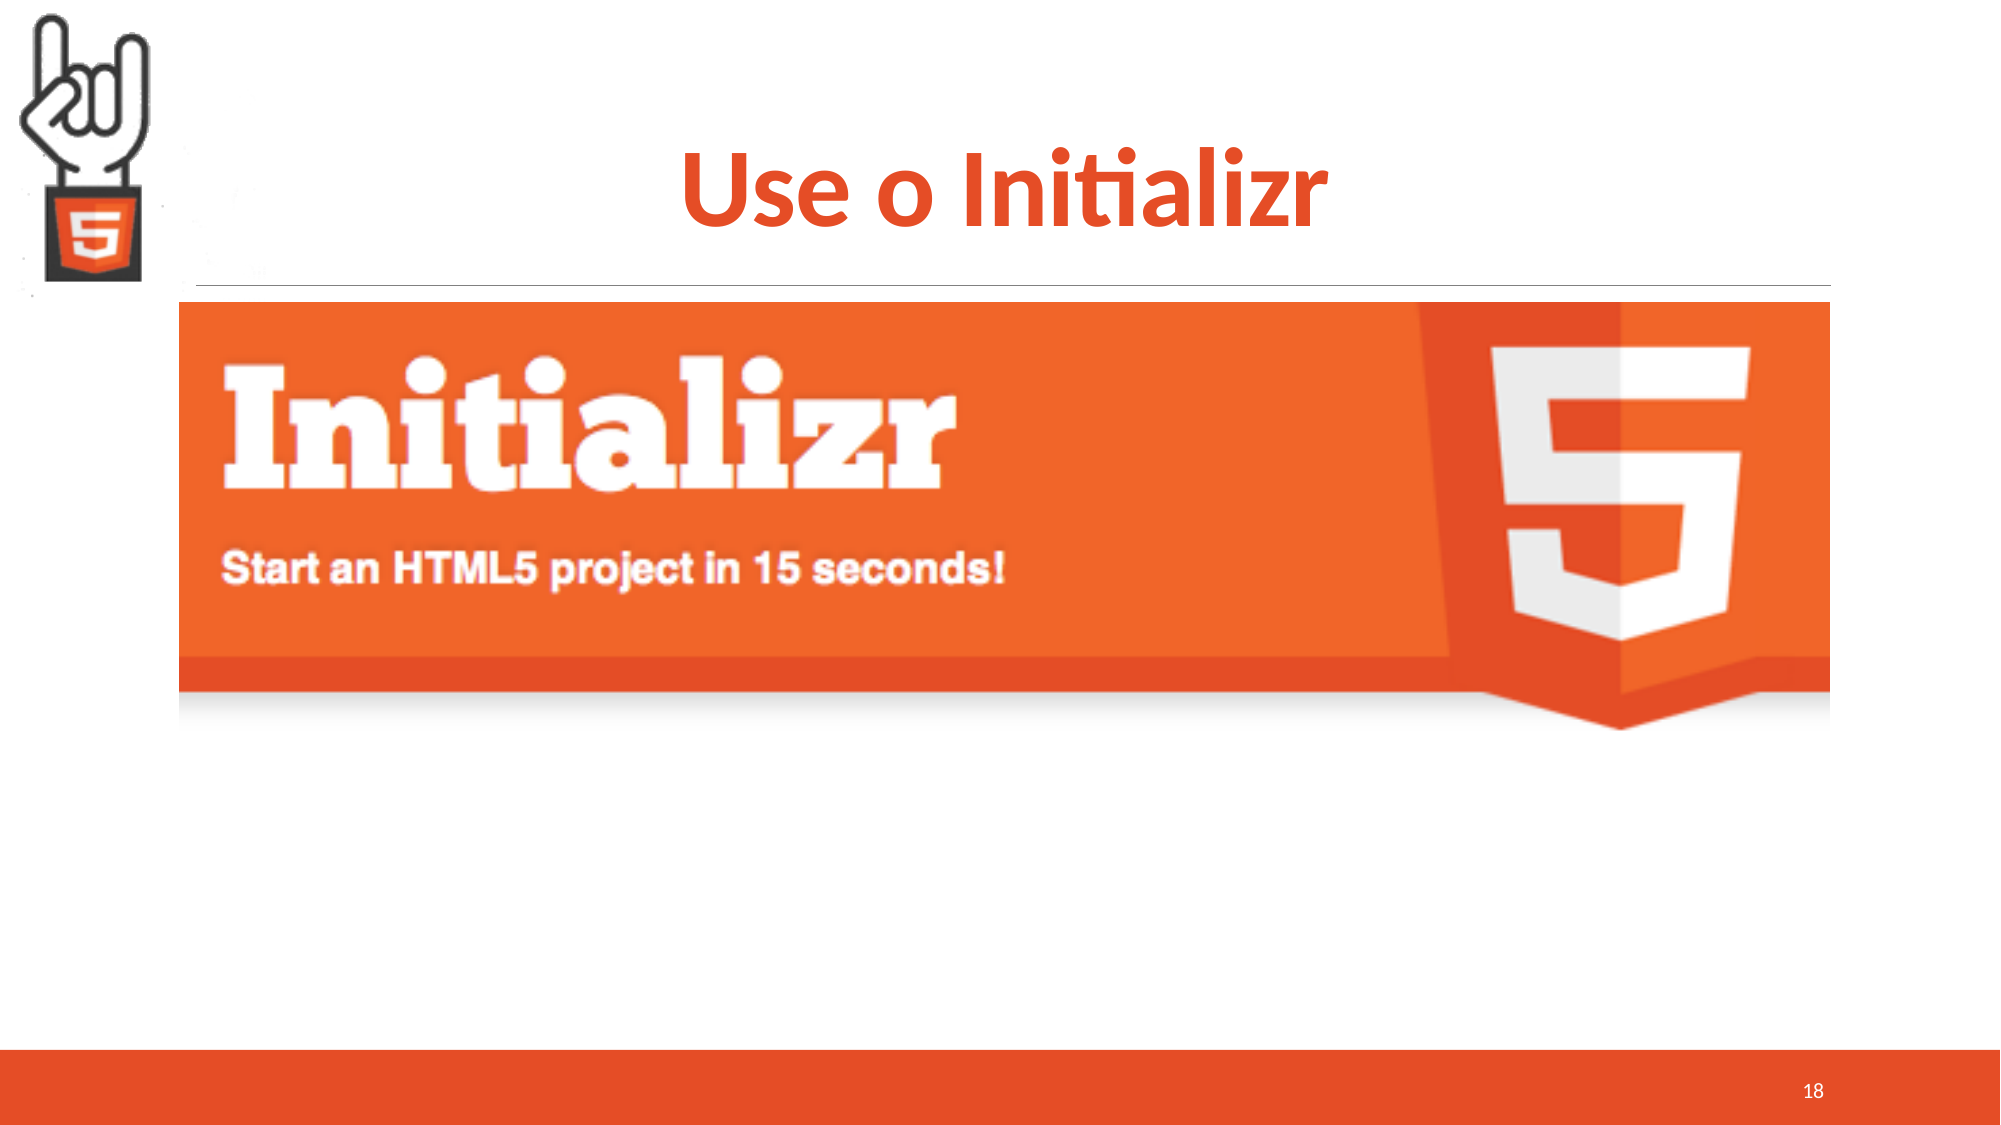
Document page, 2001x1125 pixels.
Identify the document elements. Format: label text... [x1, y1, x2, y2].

picture [0, 0, 1831, 759]
slide_number 18 [1624, 1059, 1840, 1120]
title Use o Initializr [661, 53, 1349, 257]
